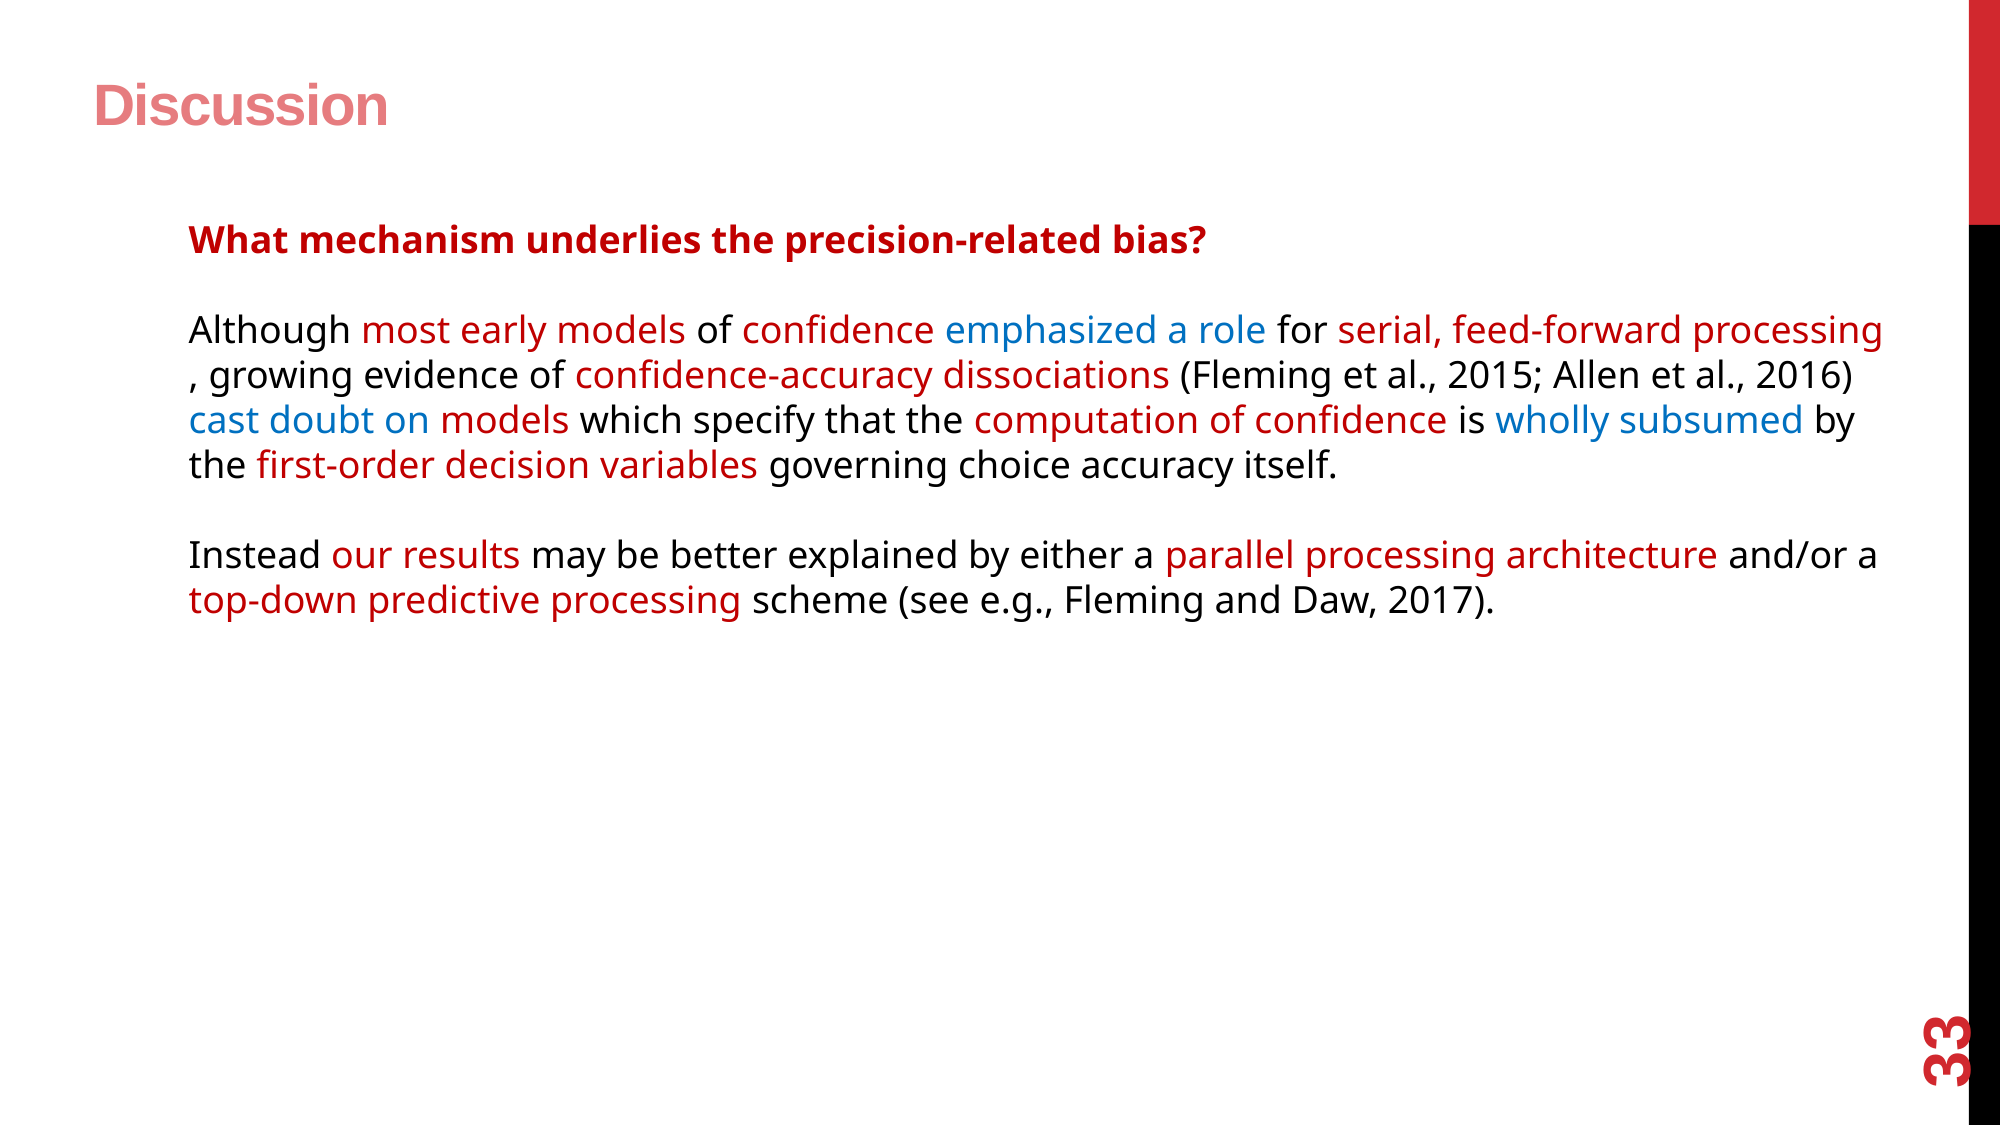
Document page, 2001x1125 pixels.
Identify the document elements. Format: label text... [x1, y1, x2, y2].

slide_number 33 [1904, 887, 1984, 1104]
text_box What mechanism underlies the precision-related bias? Although most early models of confidence emphasized a role for serial, feed-forward processing , growing evidence of confidence-accuracy dissociations (Fleming et al., 2015; Allen et al., 2016) cast doubt on models which specify that the computation of confidence is wholly subsumed by the first-order decision variables governing choice accuracy itself. Instead our results may be better explained by either a parallel processing architecture and/or a top-down predictive processing scheme (see e.g., Fleming and Daw, 2017). [174, 208, 1904, 1125]
title Discussion [78, 63, 1818, 145]
